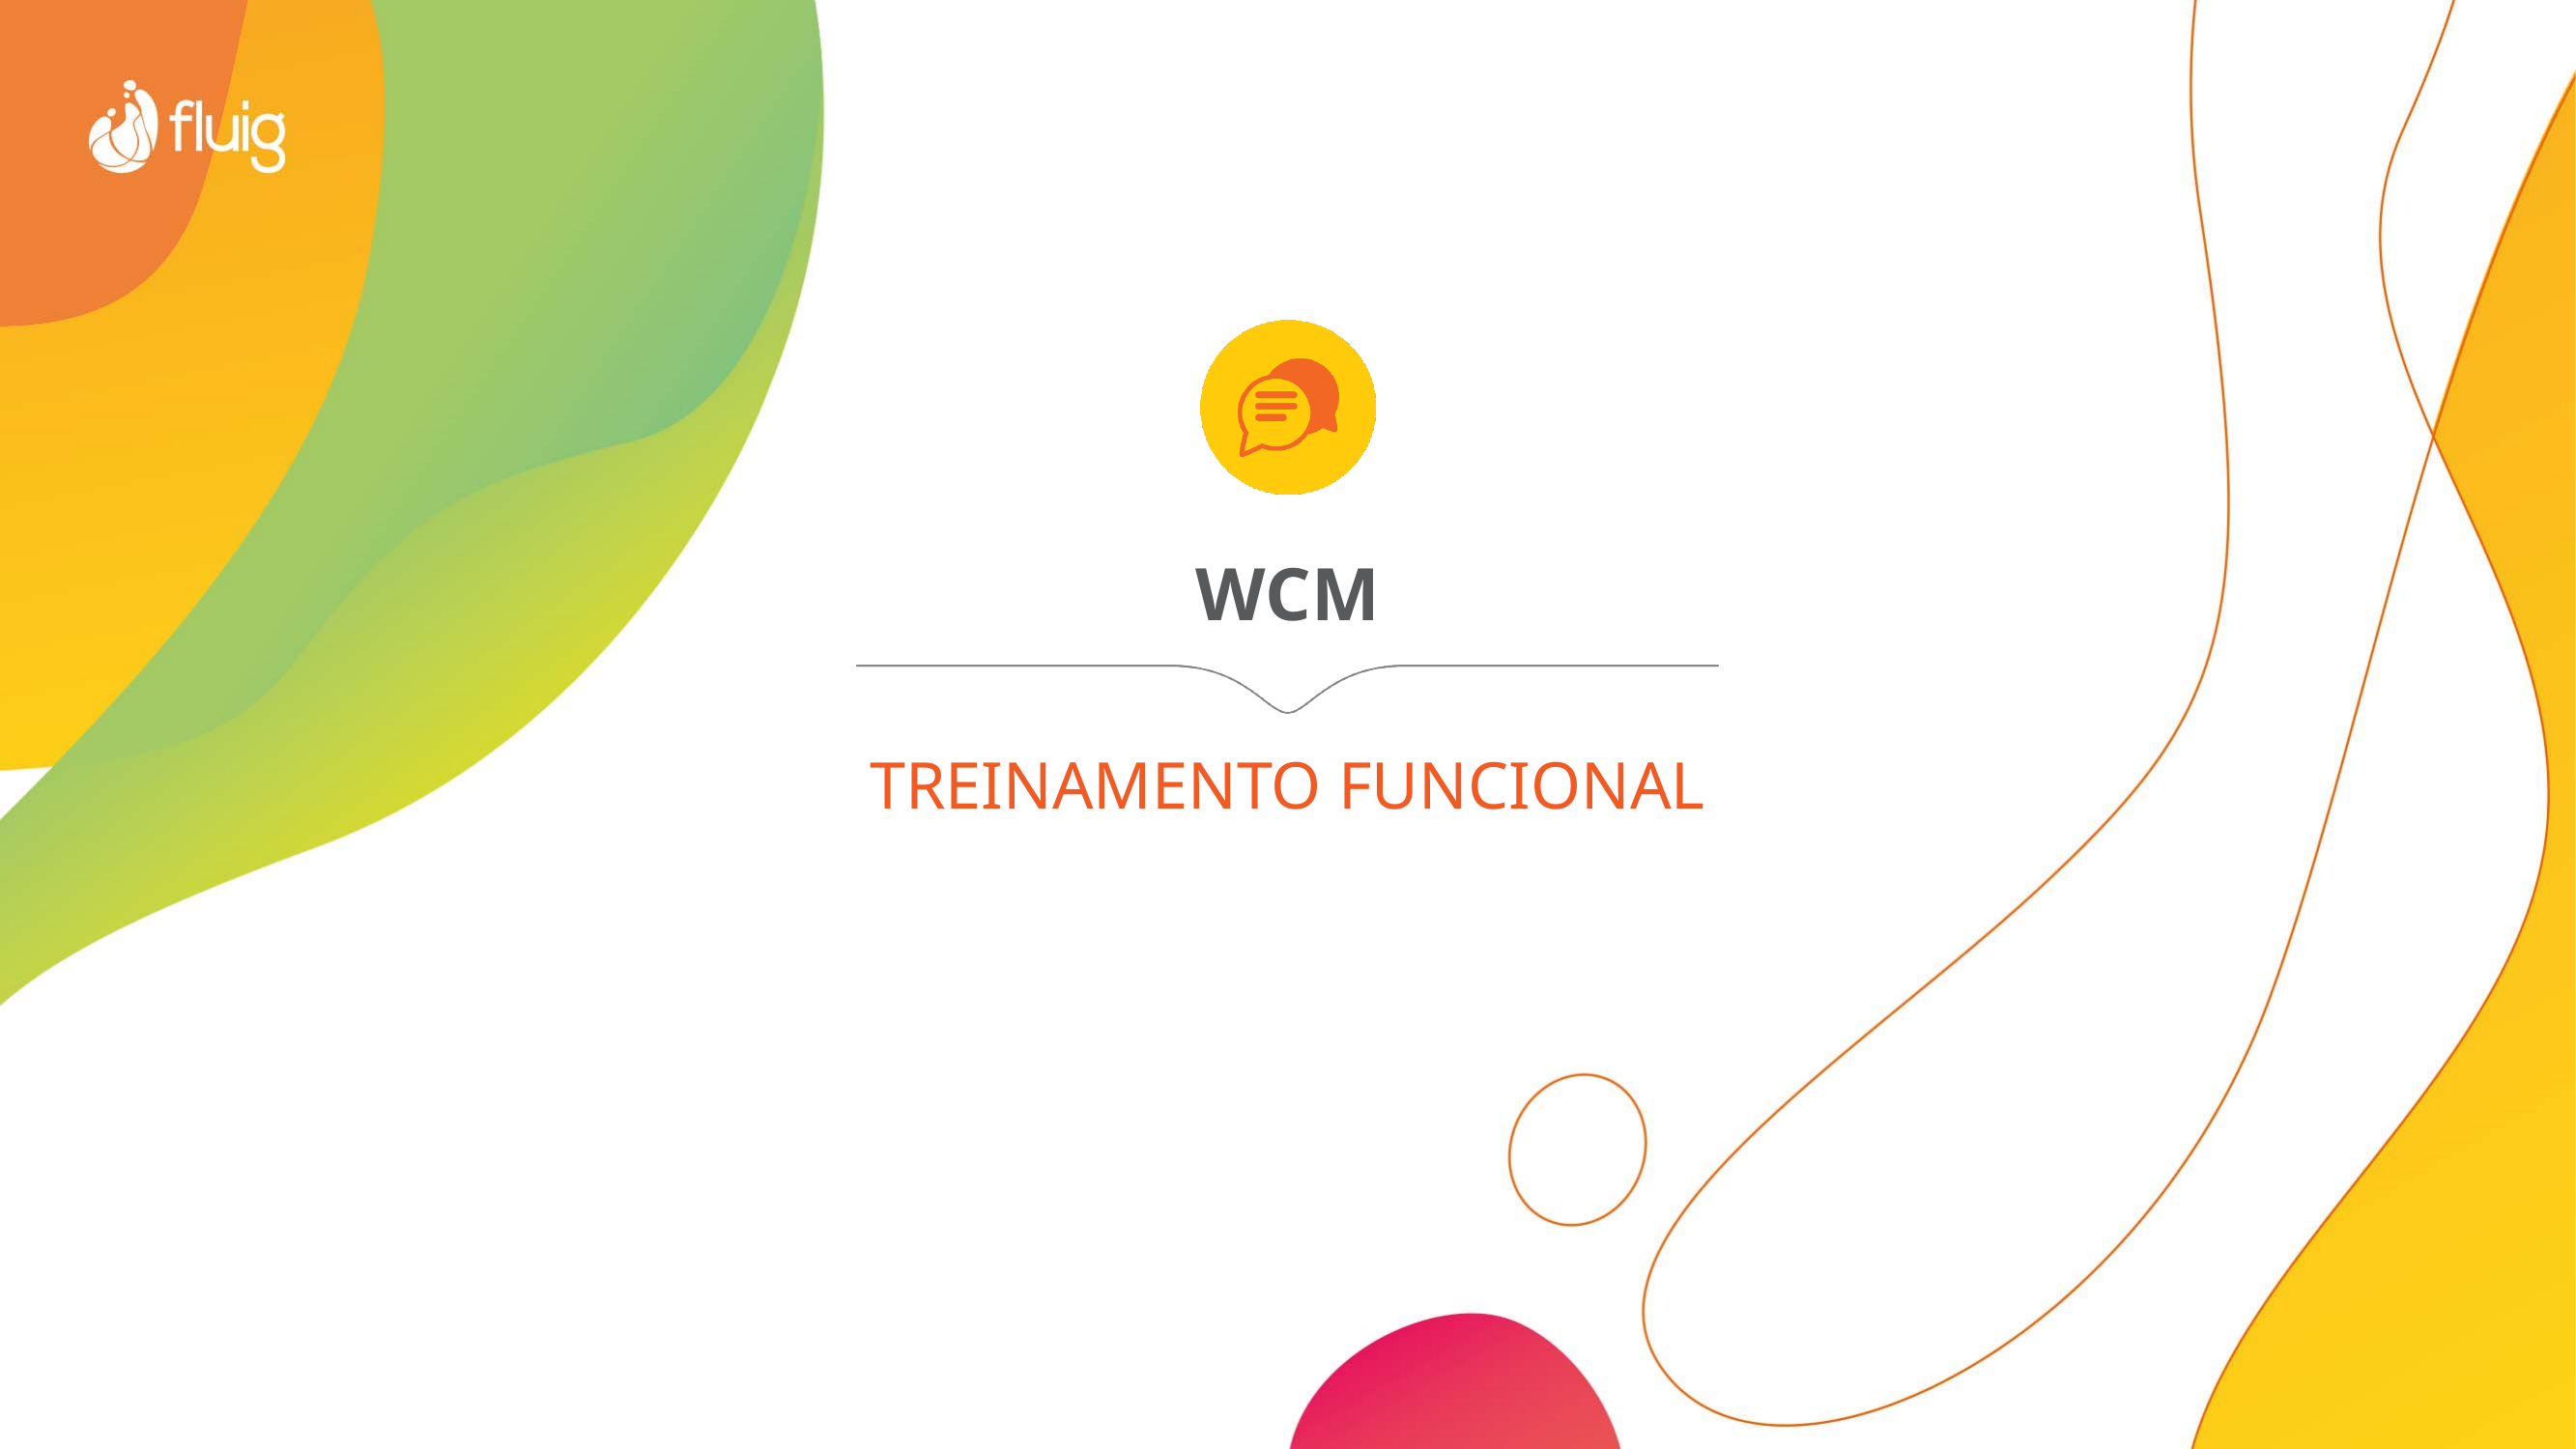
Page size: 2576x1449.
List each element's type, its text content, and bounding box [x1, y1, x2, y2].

title wcm [631, 517, 1945, 659]
picture [0, 0, 2576, 1449]
list Treinamento funcional [631, 729, 1945, 1074]
